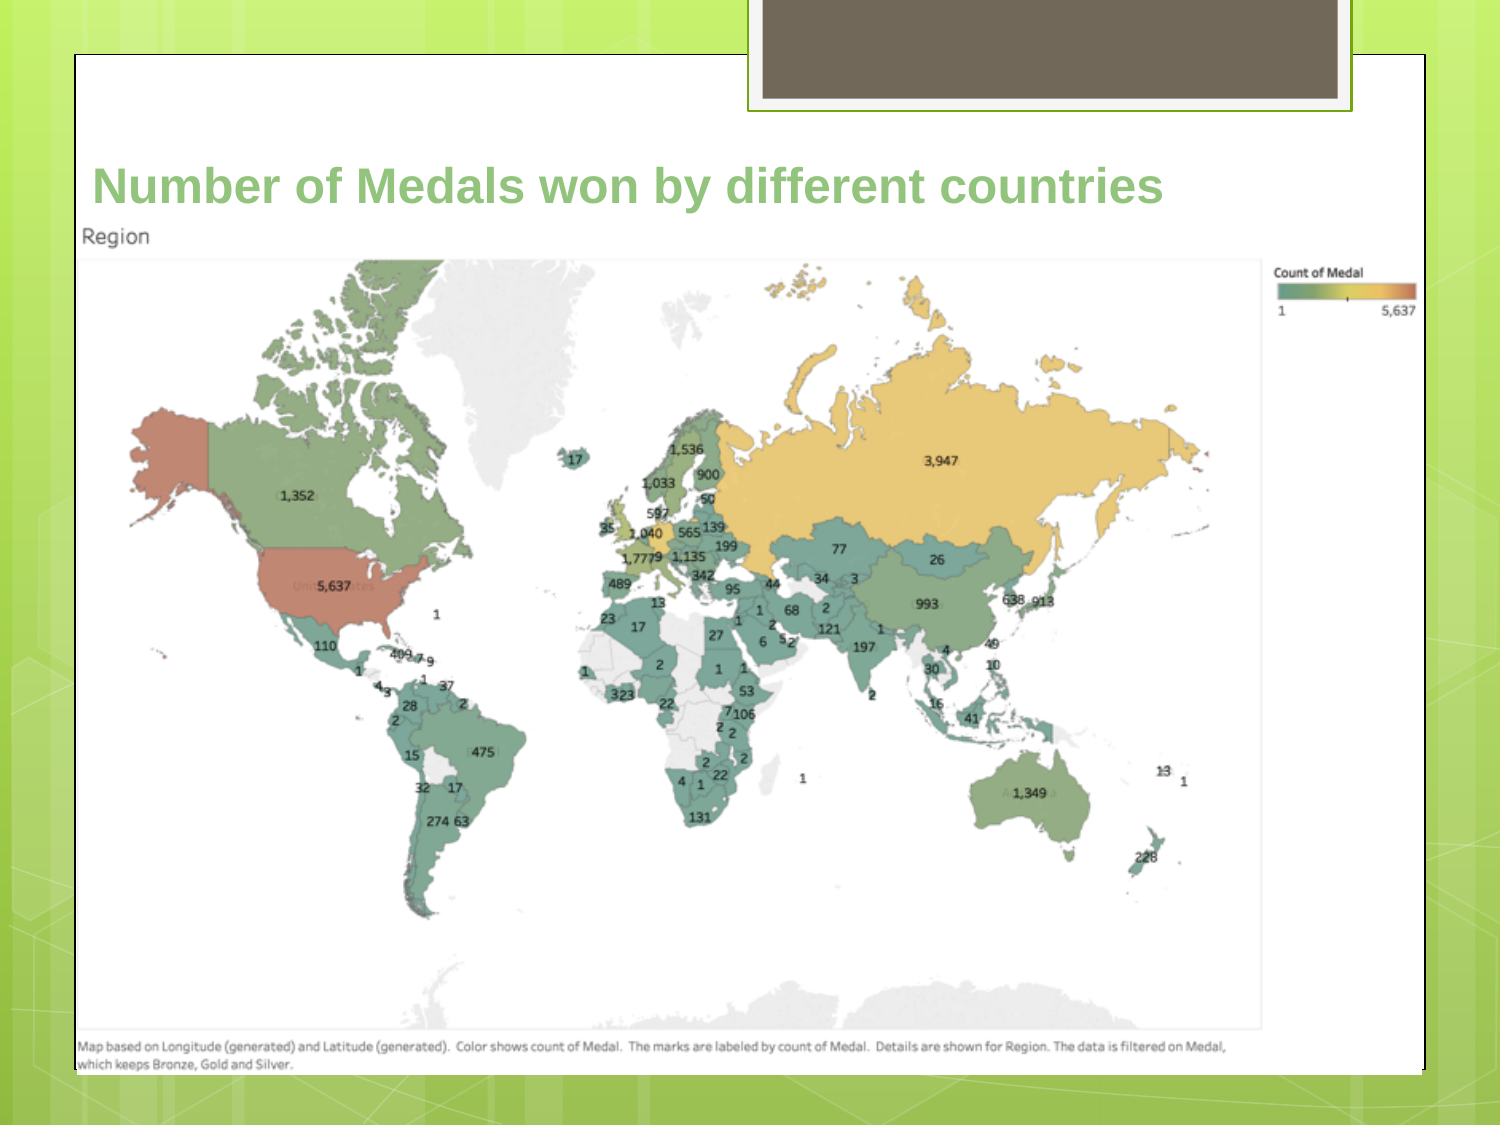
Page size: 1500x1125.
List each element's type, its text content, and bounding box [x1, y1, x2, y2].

text_box Number of Medals won by different countries [77, 138, 1238, 212]
picture [76, 213, 1423, 1075]
